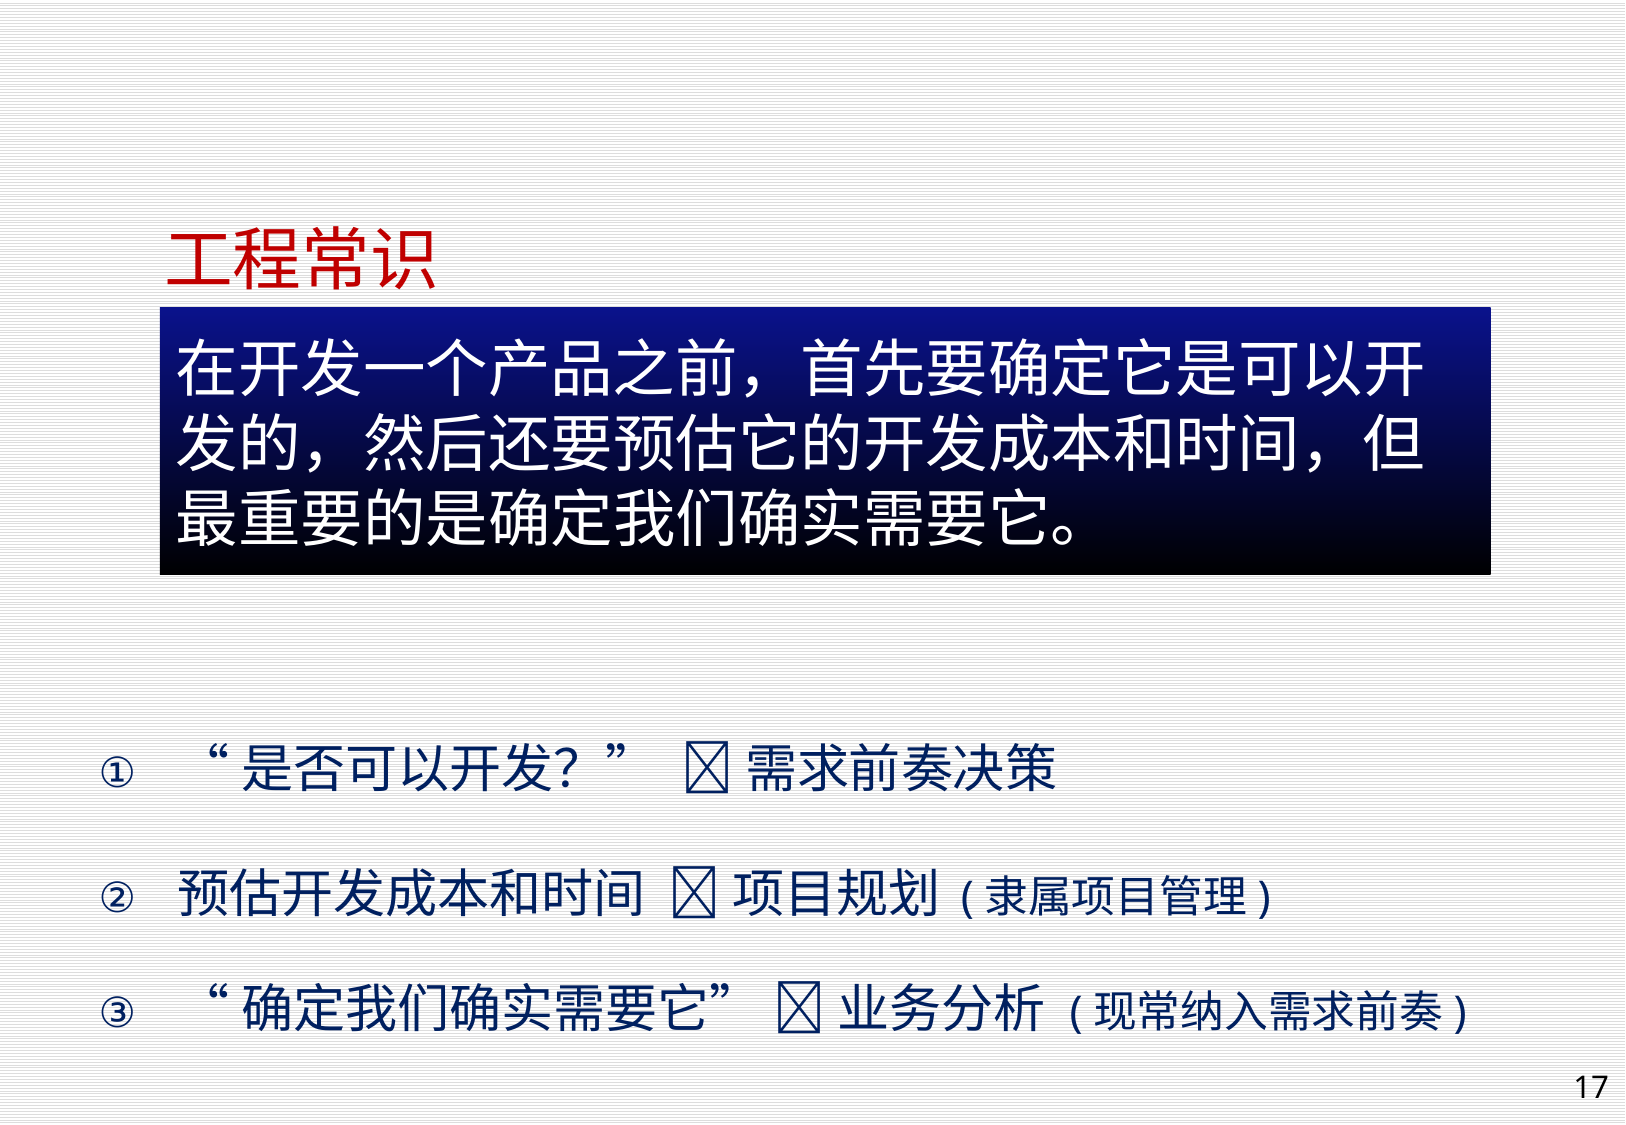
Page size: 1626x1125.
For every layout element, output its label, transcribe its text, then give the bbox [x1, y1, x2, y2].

title 在开发一个产品之前，首先要确定它是可以开发的，然后还要预估它的开发成本和时间，但最重要的是确定我们确实需要它。 [159, 307, 1491, 575]
text_box 工程常识 [148, 208, 456, 307]
slide_number 17 [1522, 1058, 1625, 1119]
text_box “是否可以开发？”  需求前奏决策 预估开发成本和时间  项目规划 (隶属项目管理) “确定我们确实需要它”  业务分析 (现常纳入需求前奏) [83, 727, 1542, 1046]
